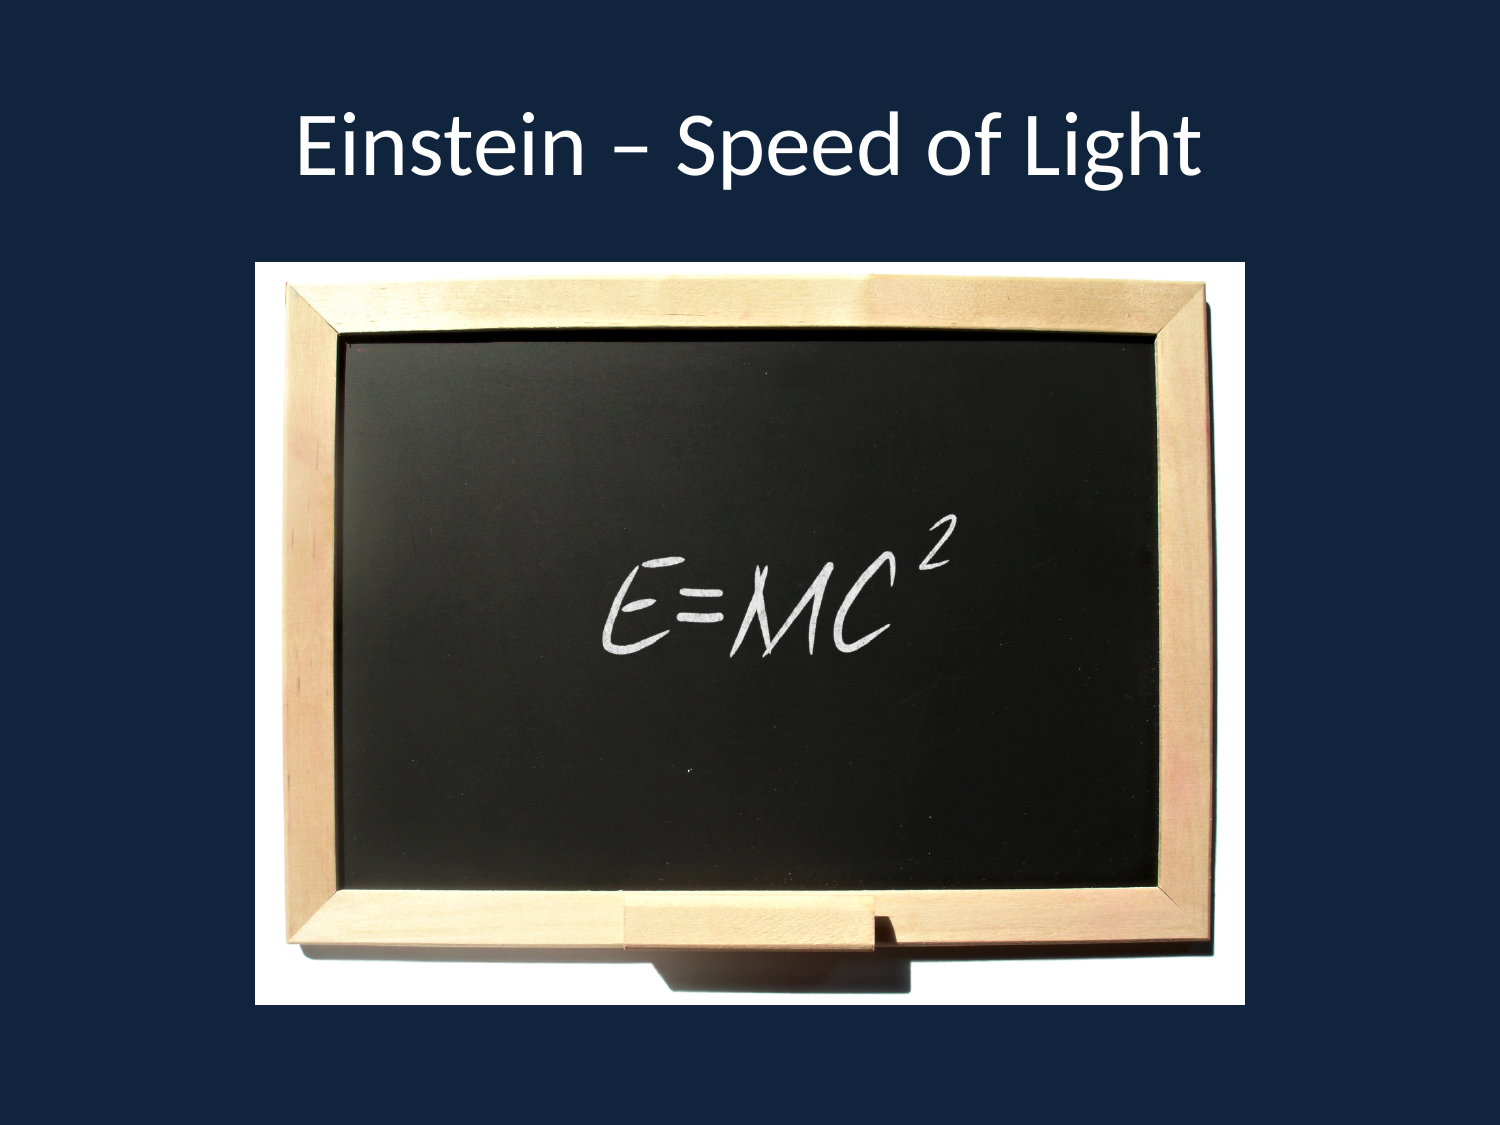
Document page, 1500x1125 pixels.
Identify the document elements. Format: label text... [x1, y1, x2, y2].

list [254, 262, 1246, 1006]
title Einstein – Speed of Light [75, 45, 1425, 233]
